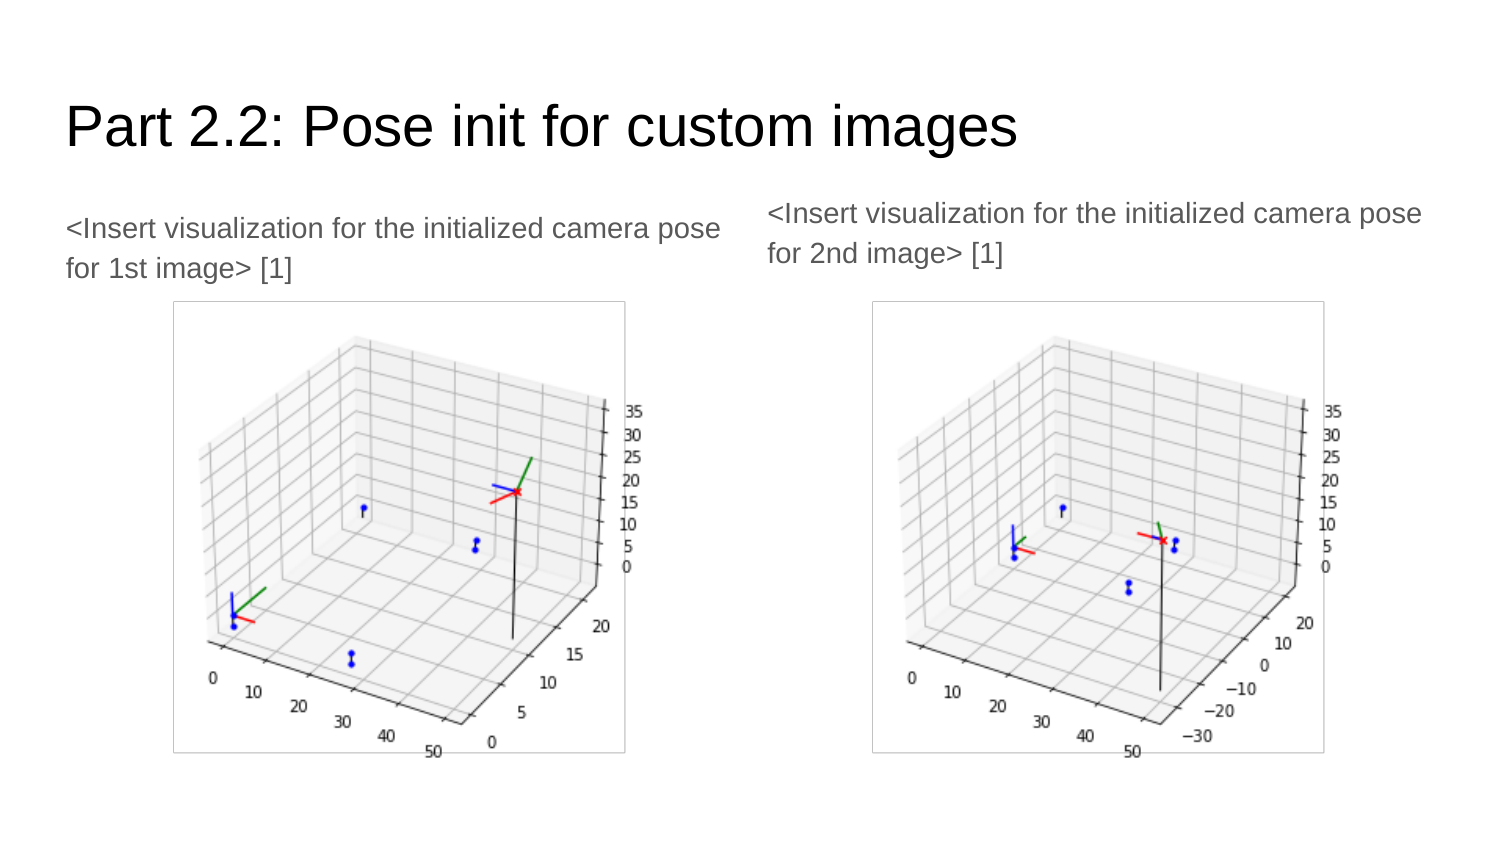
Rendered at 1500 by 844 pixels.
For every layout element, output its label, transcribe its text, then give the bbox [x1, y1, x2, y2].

picture [163, 291, 655, 772]
text_box <Insert visualization for the initialized camera pose for 1st image> [1] [51, 189, 767, 750]
text_box Part 2.2: Pose init for custom images [51, 72, 1449, 167]
picture [862, 291, 1354, 772]
text_box <Insert visualization for the initialized camera pose for 2nd image> [1] [767, 189, 1449, 750]
